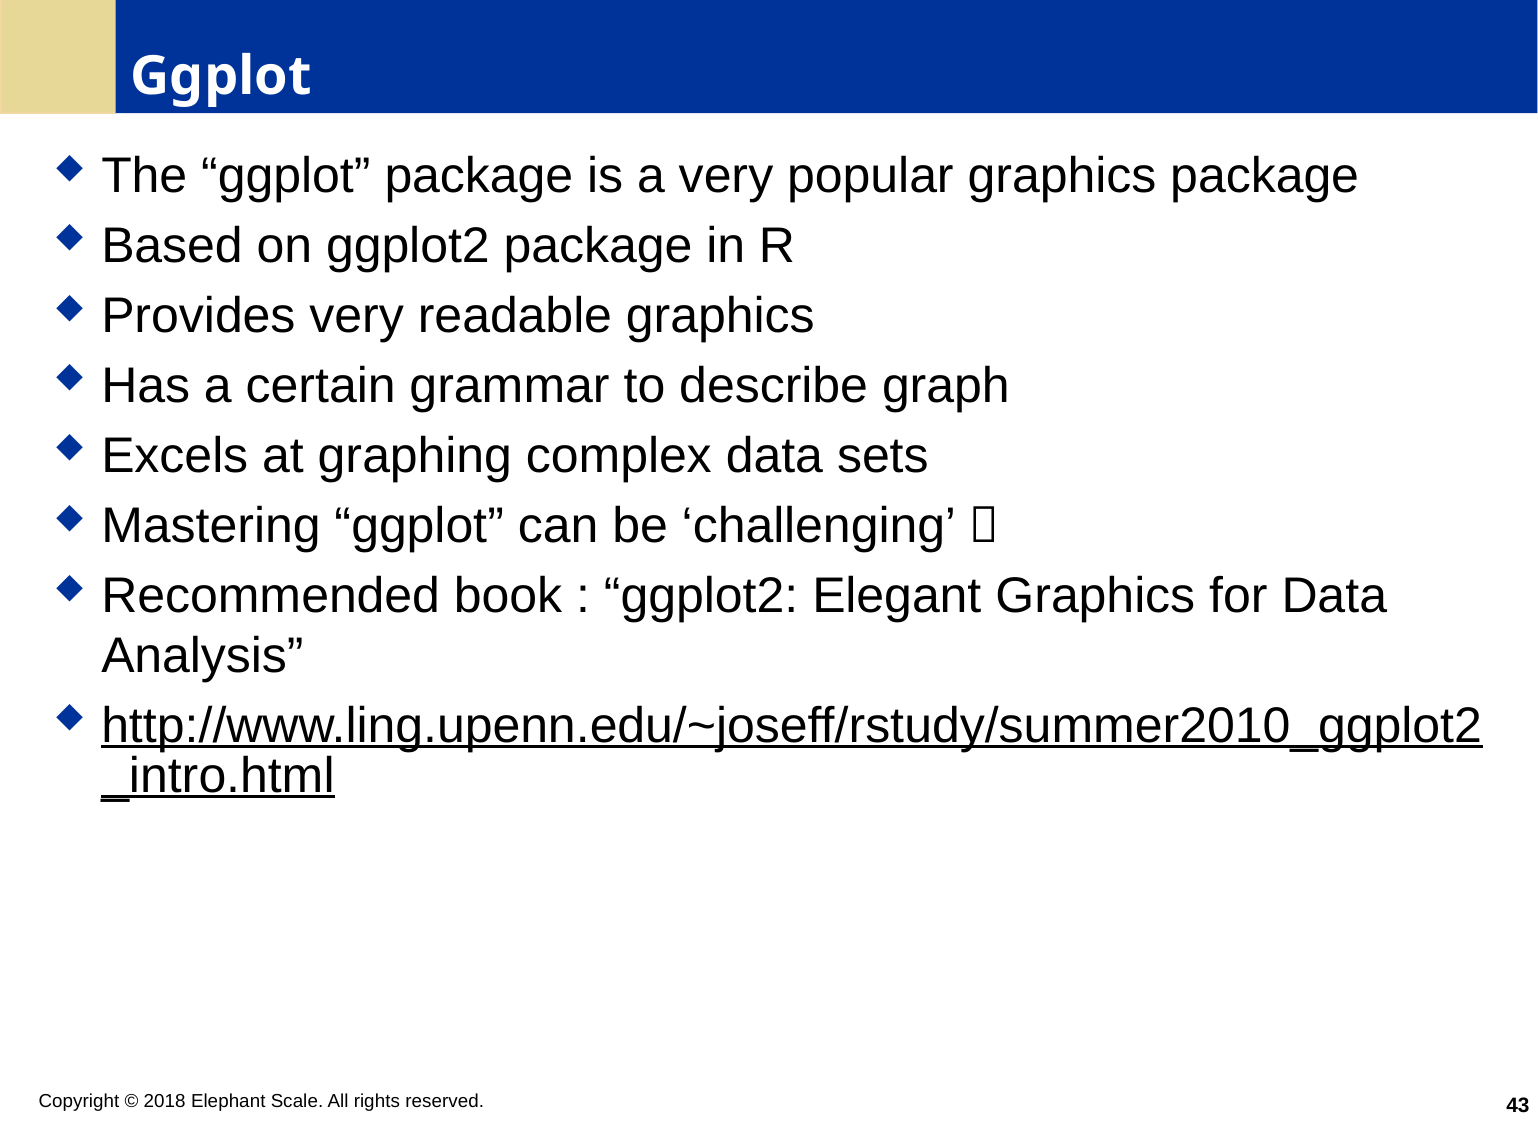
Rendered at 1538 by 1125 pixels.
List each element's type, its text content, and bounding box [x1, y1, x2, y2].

picture [0, 0, 115, 114]
title Ggplot [115, 0, 1538, 114]
slide_number 43 [1439, 1079, 1530, 1117]
footer Copyright © 2018 Elephant Scale. All rights reserved. [38, 1088, 932, 1112]
list The “ggplot” package is a very popular graphics package Based on ggplot2 package in R Provides very readable graphics Has a certain grammar to describe graph Excels at graphing complex data sets Mastering “ggplot” can be ‘challenging’  Recommended book : “ggplot2: Elegant Graphics for Data Analysis” http://www.ling.upenn.edu/~joseff/rstudy/summer2010_ggplot2_intro.html [38, 134, 1500, 1061]
